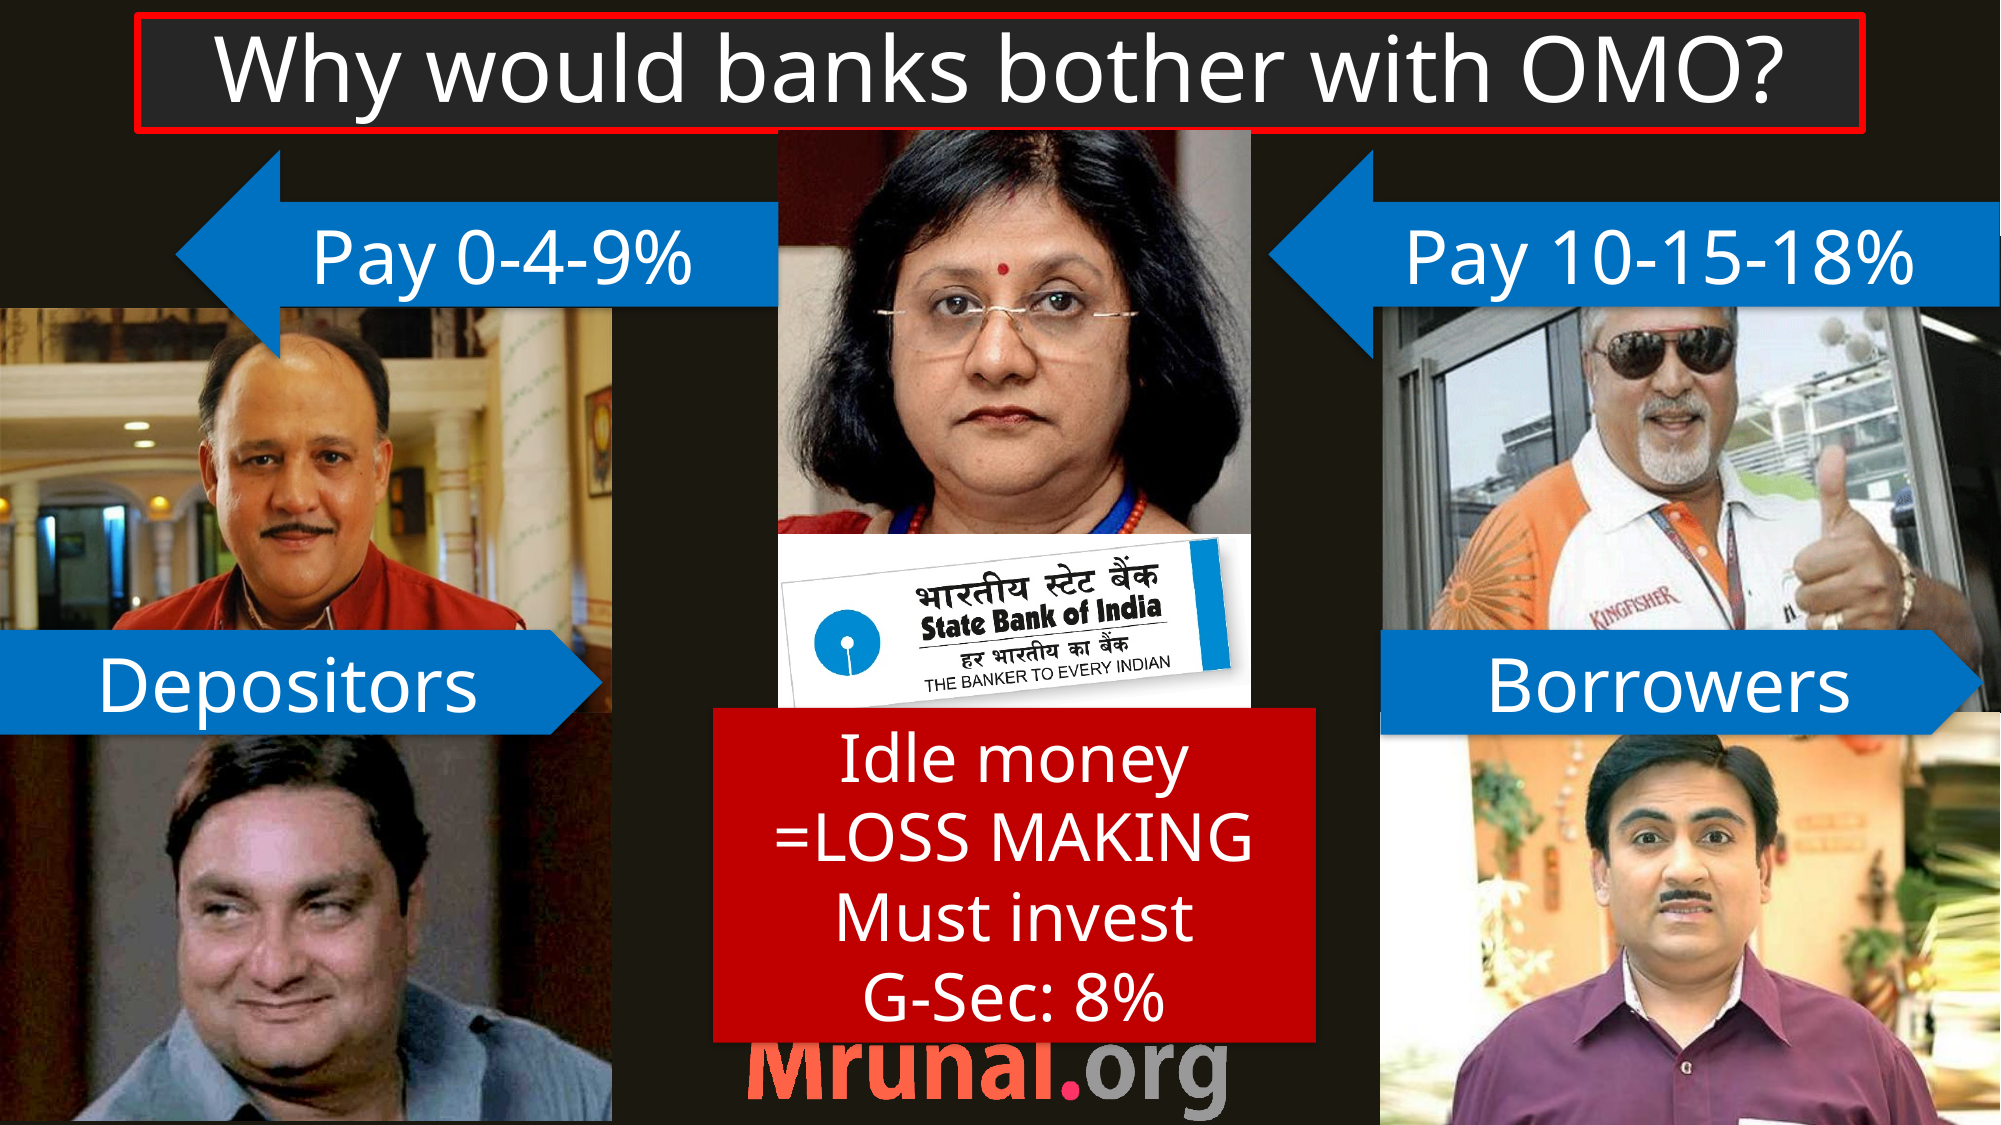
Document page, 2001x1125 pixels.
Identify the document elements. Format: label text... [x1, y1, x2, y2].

picture [0, 308, 612, 1121]
title Why would banks bother with OMO? [134, 12, 1866, 134]
picture [778, 130, 1251, 731]
text_box Idle money =LOSS MAKING Must invest G-Sec: 8% [713, 707, 1316, 1043]
text_box Pay 10-15-18% [1268, 149, 2000, 360]
picture [1380, 235, 2001, 1125]
picture [741, 1043, 1230, 1125]
text_box Pay 0-4-9% [175, 149, 773, 307]
